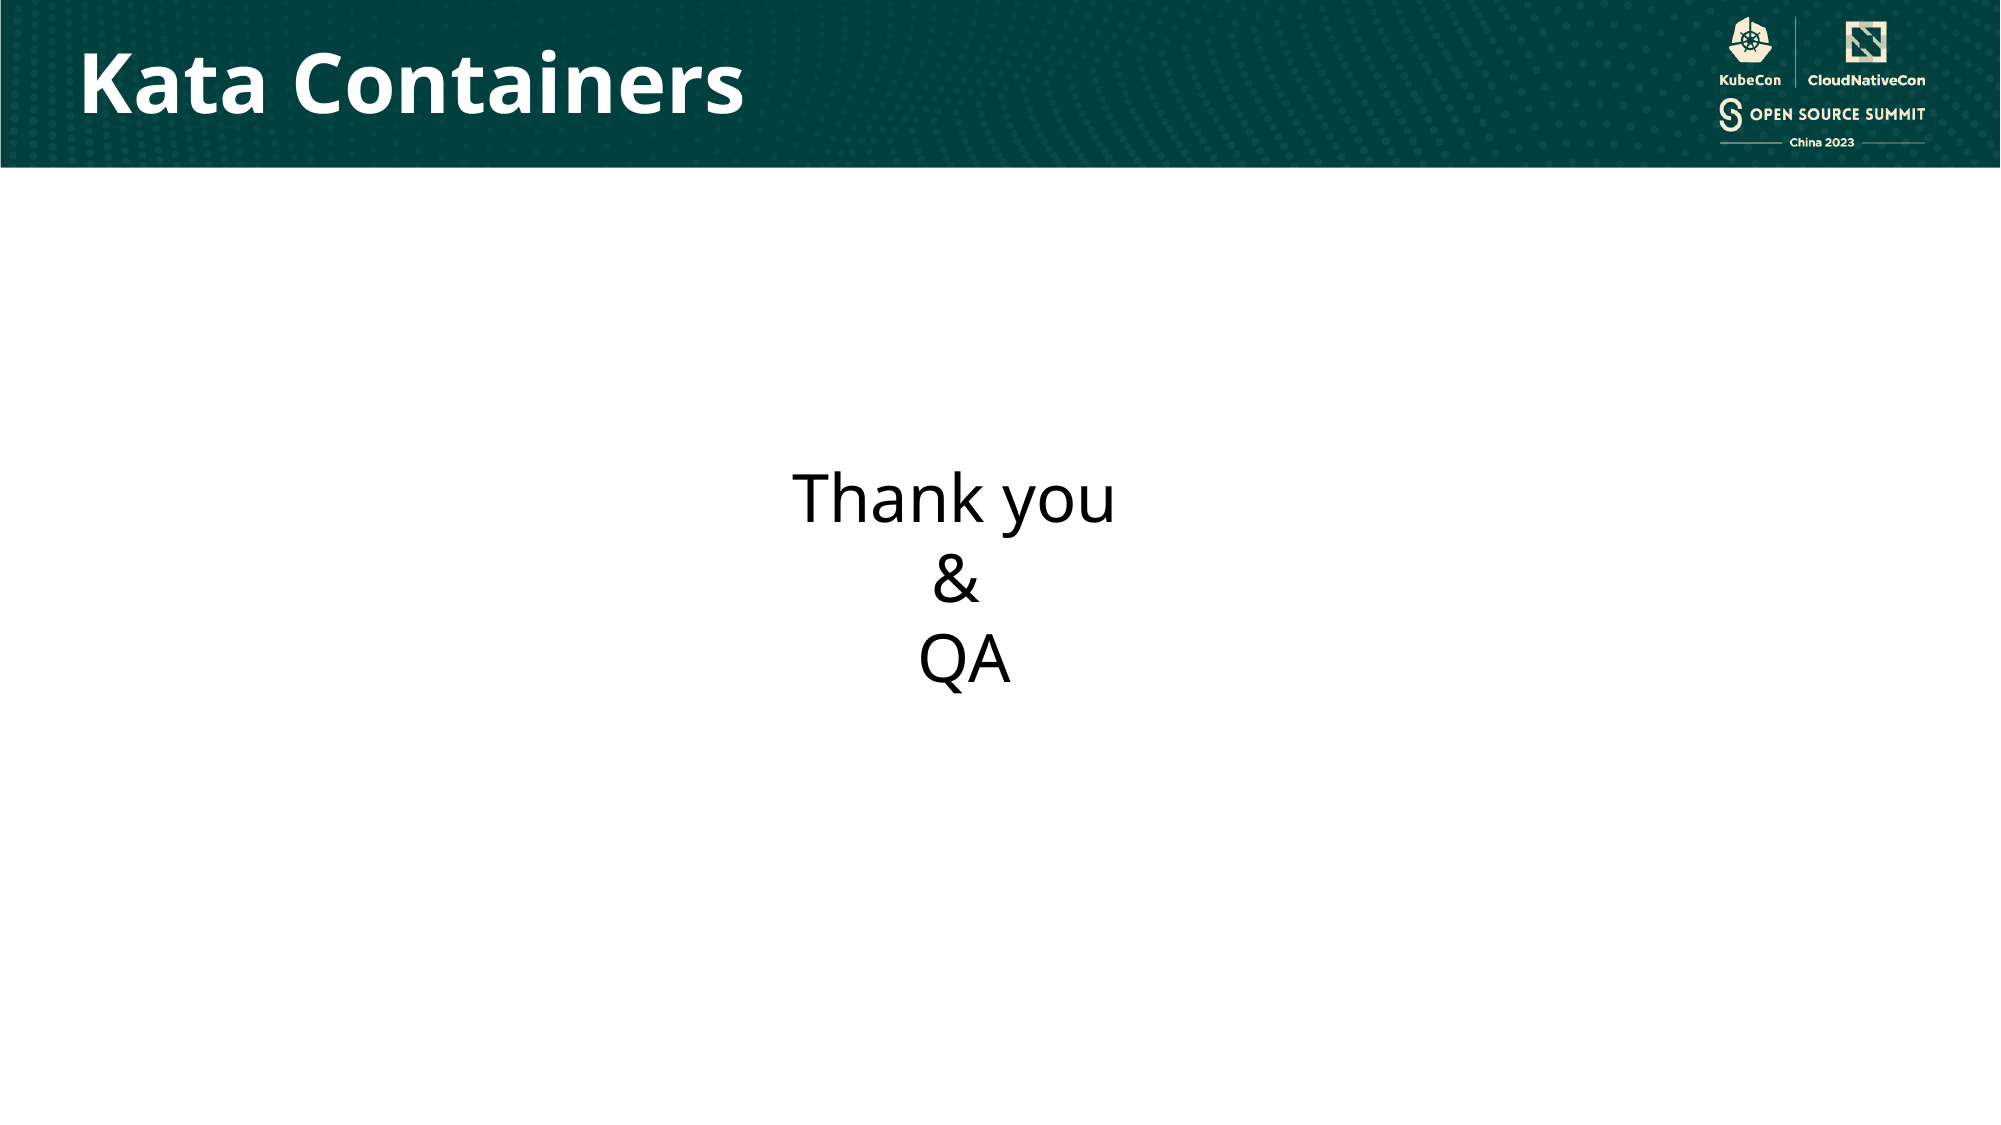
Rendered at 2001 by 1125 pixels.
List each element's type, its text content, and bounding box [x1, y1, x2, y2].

picture [0, 0, 2000, 1125]
text_box Kata Containers [62, 0, 1788, 196]
text_box Thank you & QA [777, 448, 1151, 703]
